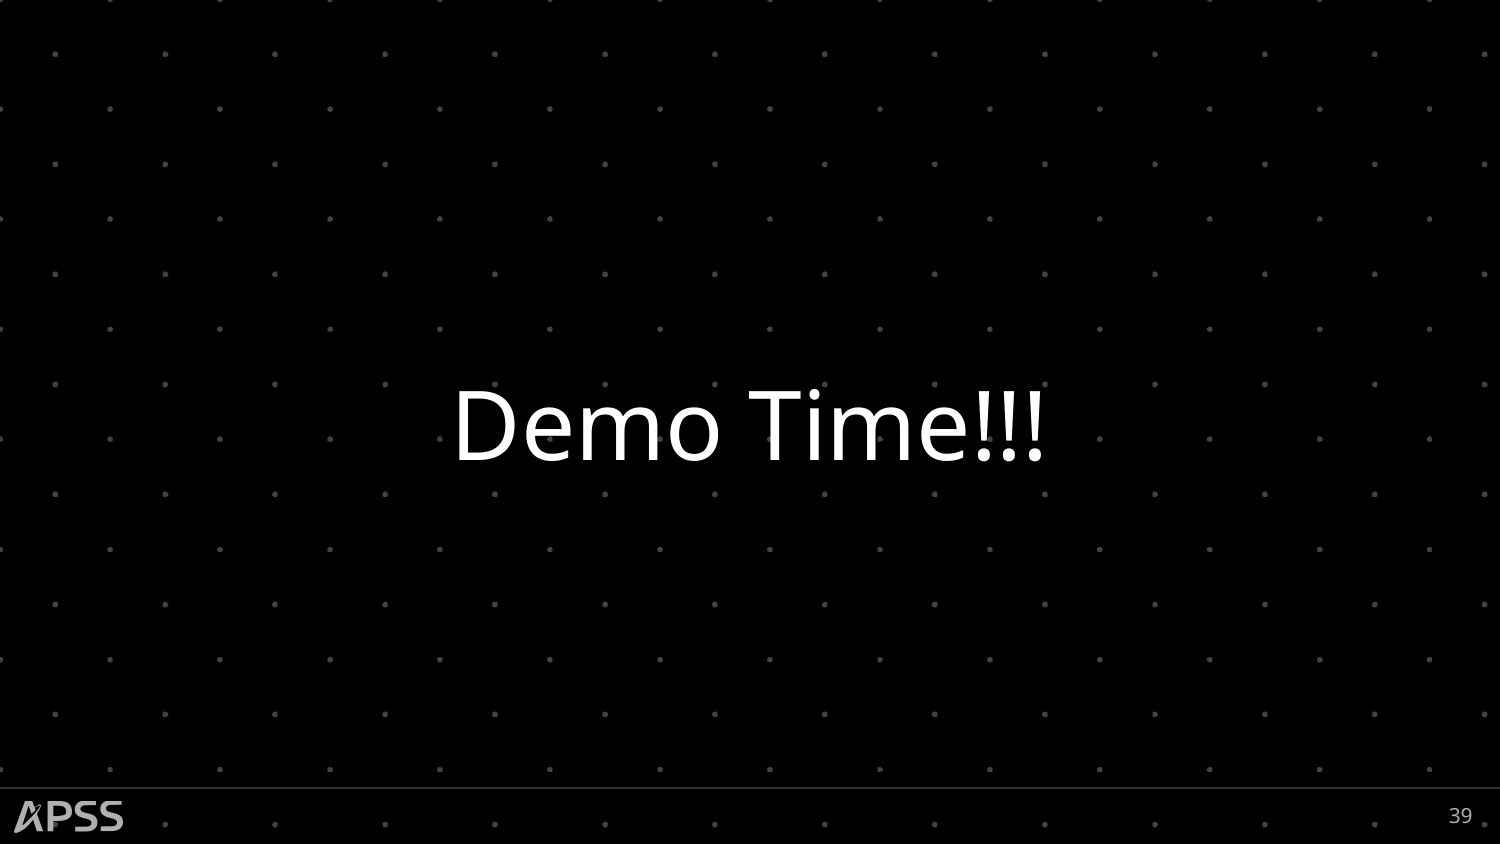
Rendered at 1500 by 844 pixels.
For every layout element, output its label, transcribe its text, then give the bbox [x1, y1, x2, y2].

picture [0, 0, 1500, 787]
picture [0, 789, 1500, 844]
title Demo Time!!! [51, 349, 1449, 495]
